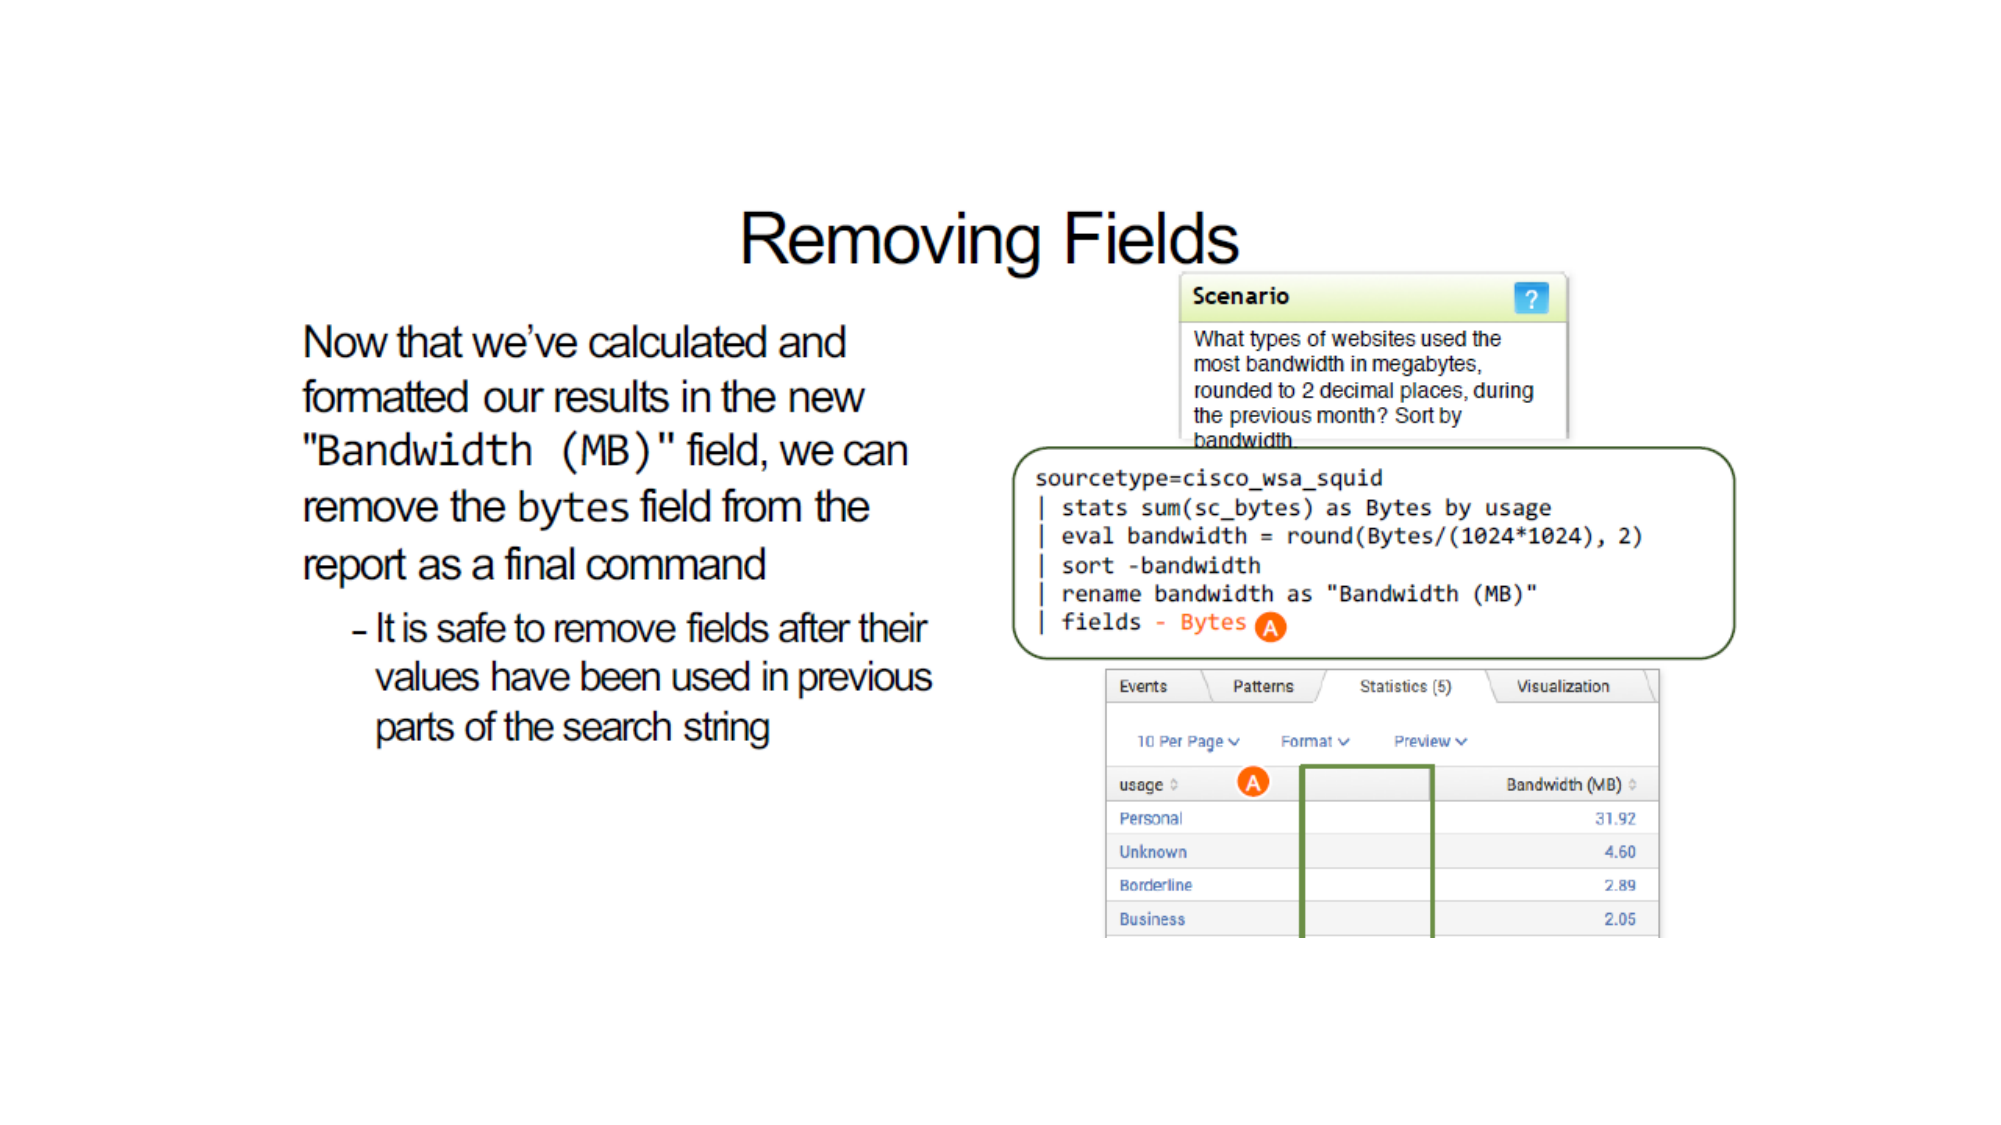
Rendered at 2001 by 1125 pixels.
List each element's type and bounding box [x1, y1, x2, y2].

picture [245, 187, 1754, 938]
